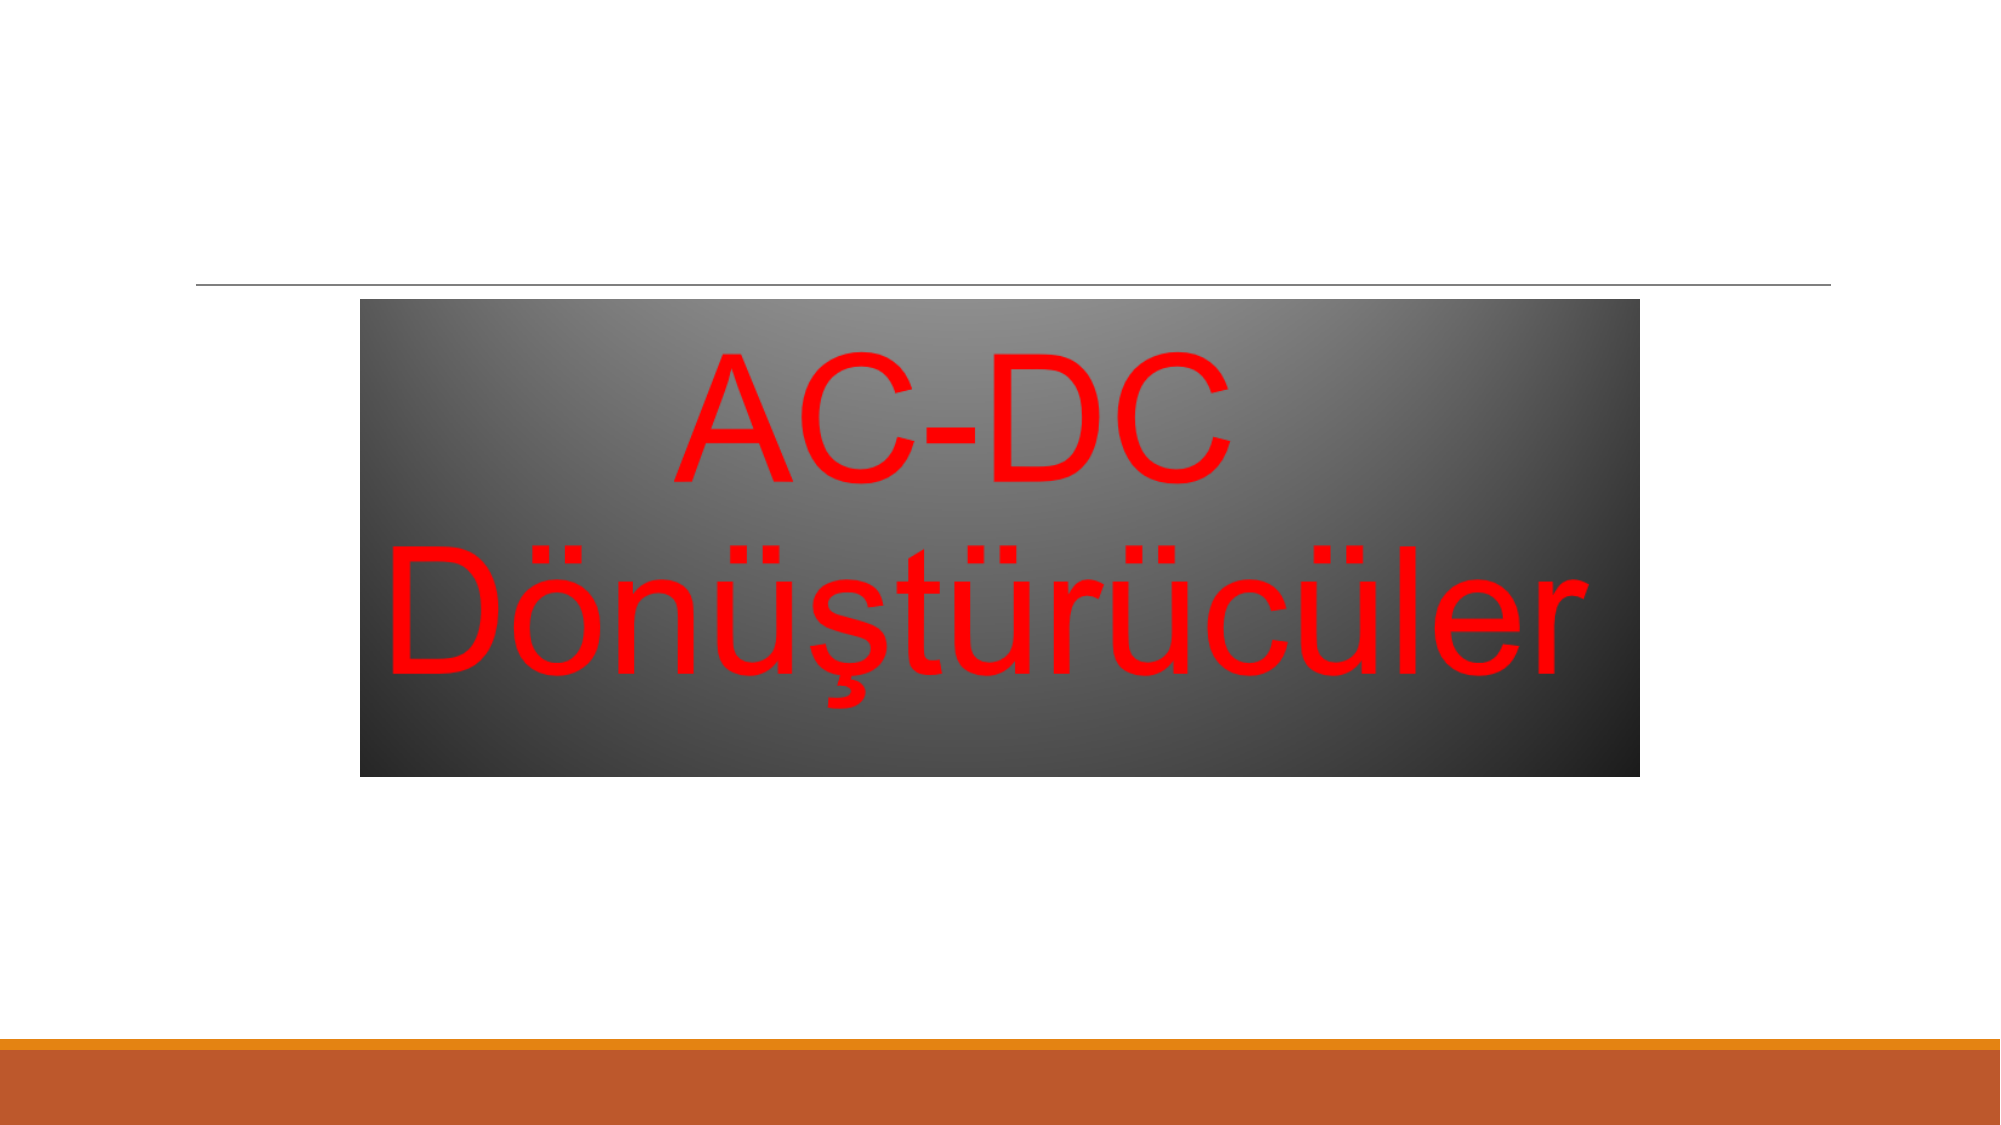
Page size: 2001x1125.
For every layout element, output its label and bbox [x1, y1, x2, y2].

list [360, 298, 1640, 778]
